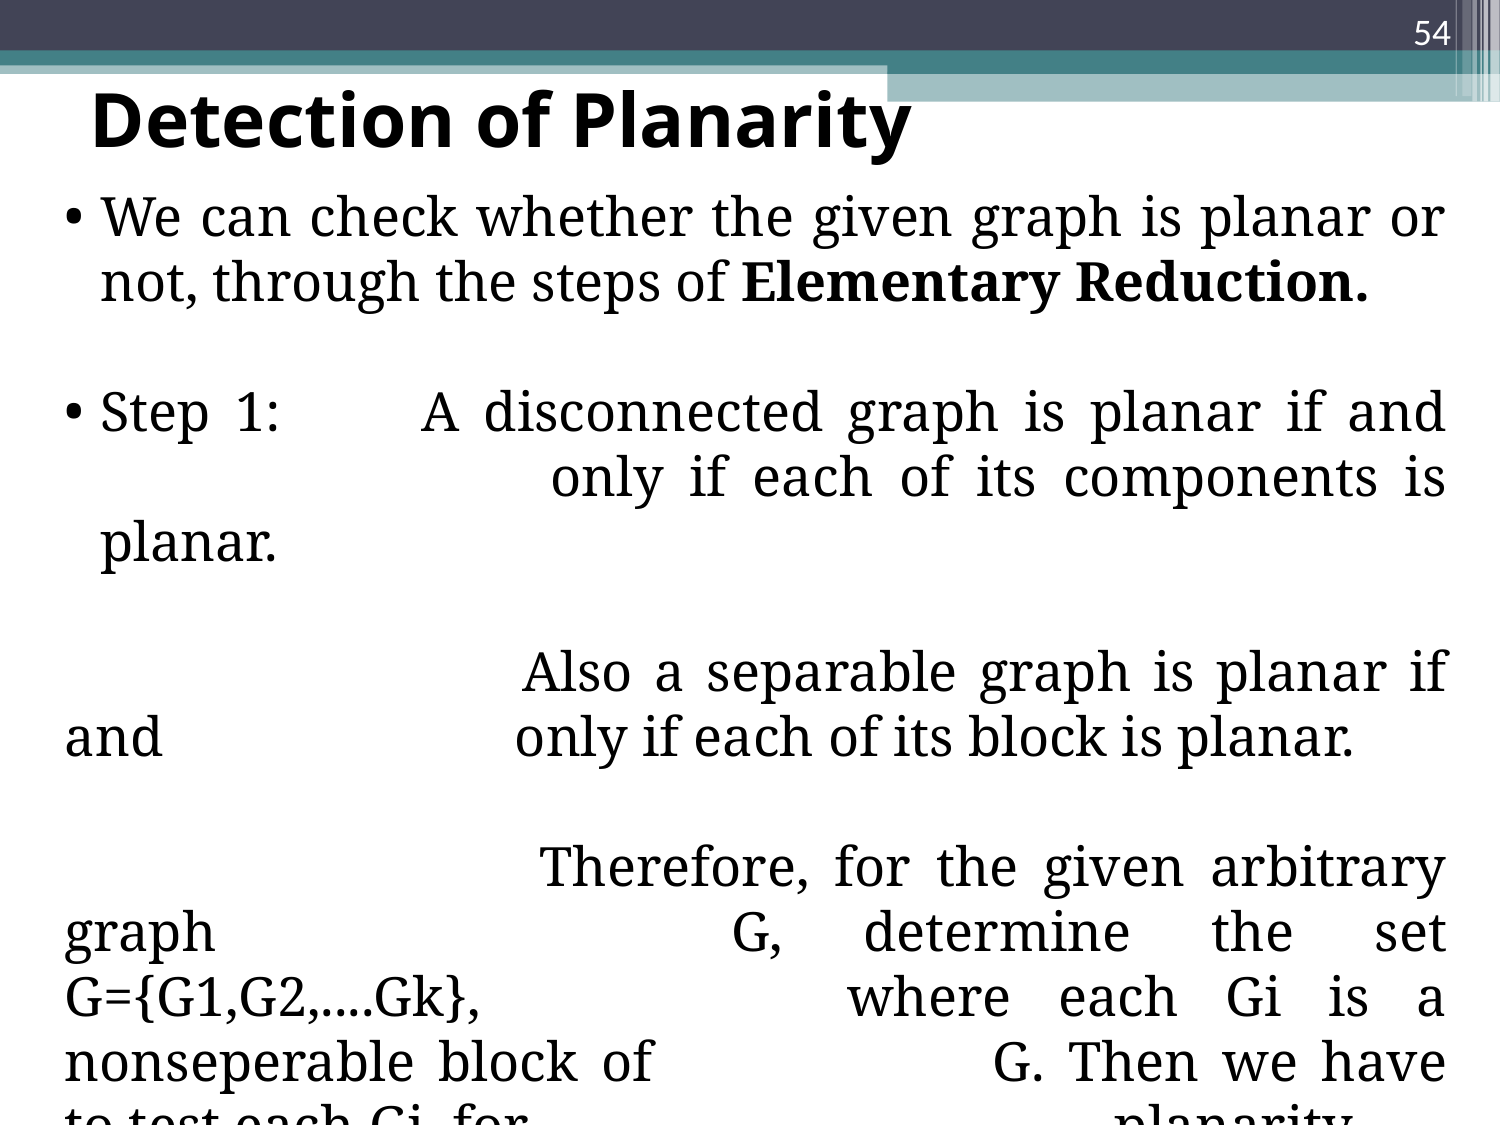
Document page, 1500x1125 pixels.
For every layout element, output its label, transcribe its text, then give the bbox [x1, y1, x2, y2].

text_box <number> [1340, 0, 1466, 61]
text_box Detection of Planarity [74, 74, 1425, 174]
text_box We can check whether the given graph is planar or not, through the steps of Elementary Reduction. Step 1: A disconnected graph is planar if and only if each of its components is planar. Also a separable graph is planar if and only if each of its block is planar. Therefore, for the given arbitrary graph G, determine the set G={G1,G2,....Gk}, where each Gi is a nonseperable block of G. Then we have to test each Gi, for planarity. [49, 174, 1463, 1025]
